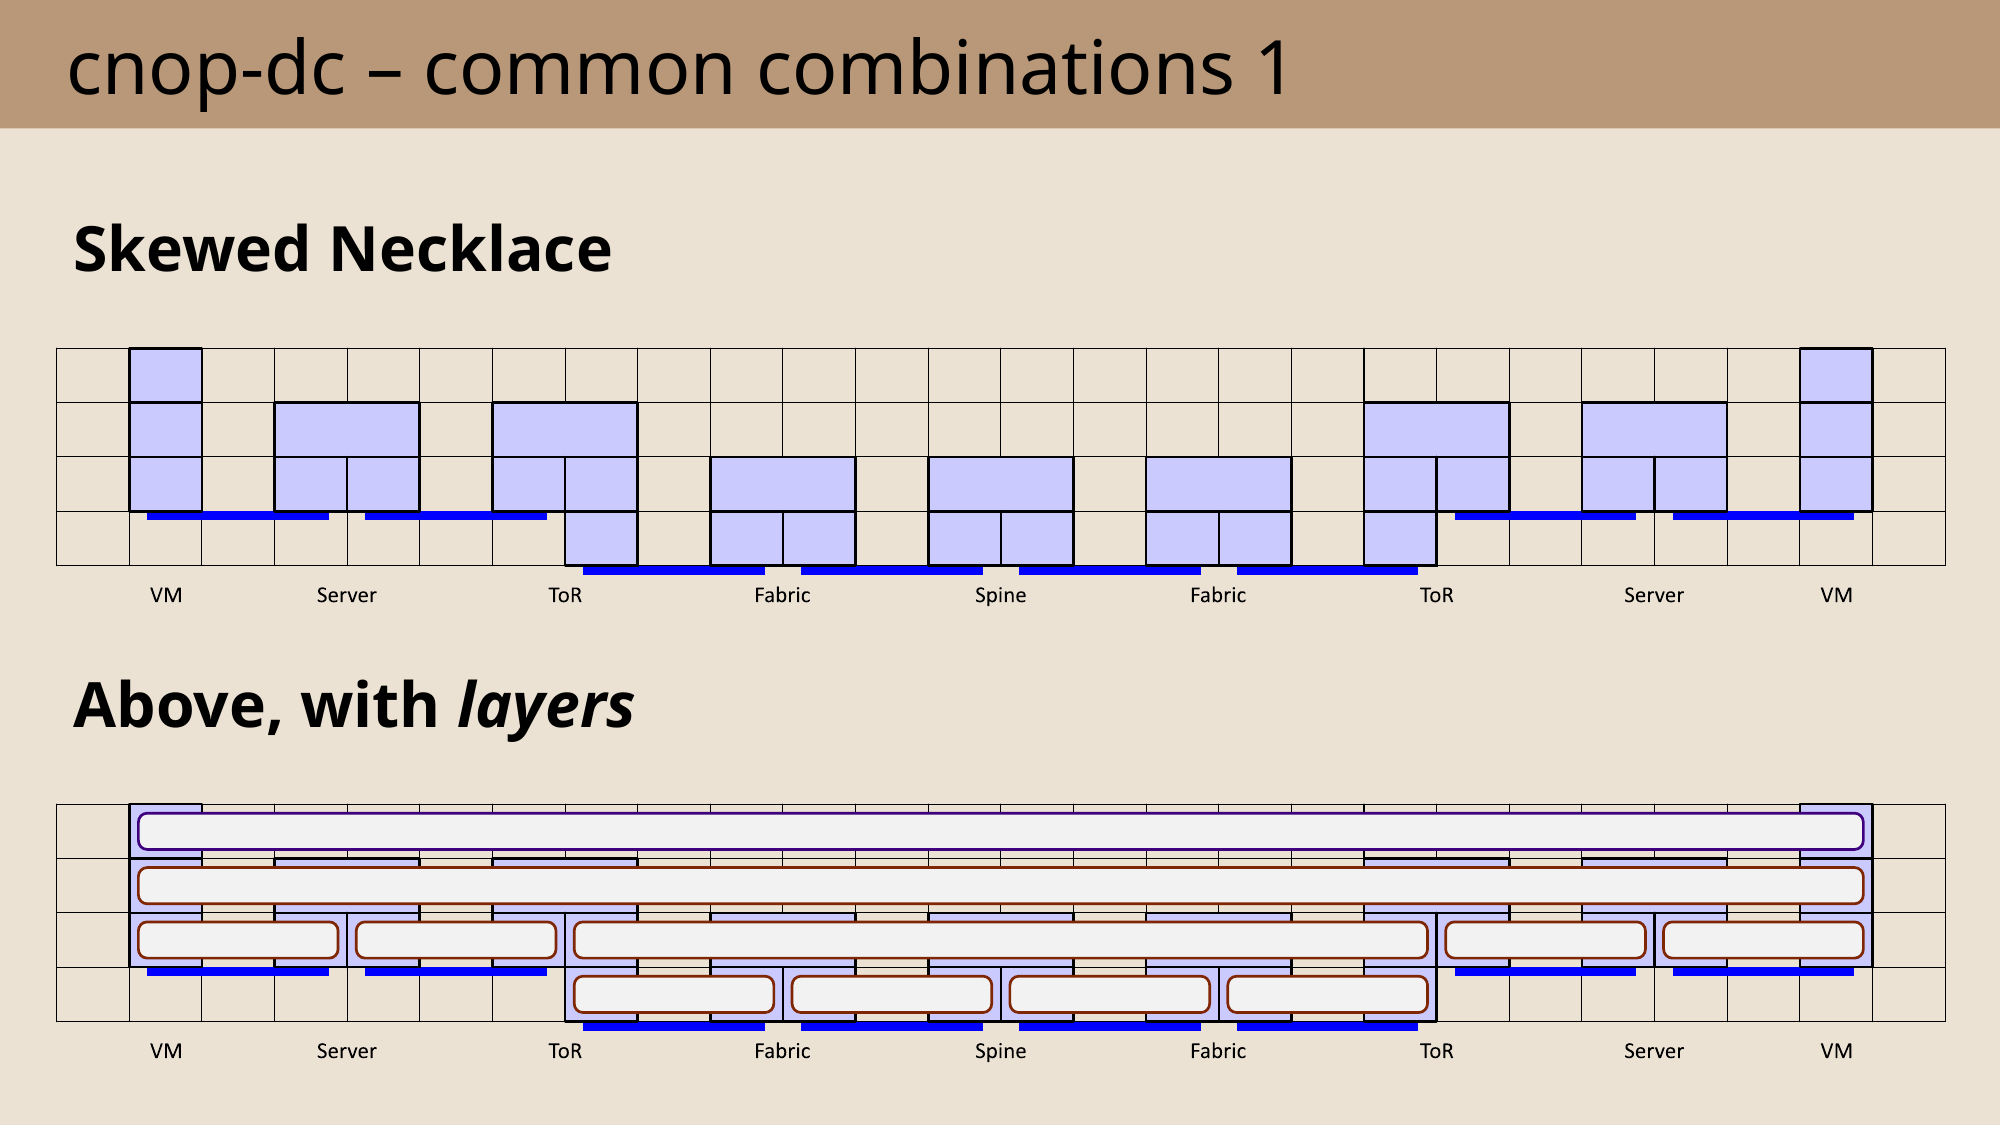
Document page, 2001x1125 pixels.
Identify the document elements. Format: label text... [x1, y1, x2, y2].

list Above, with layers [58, 666, 956, 773]
list Skewed Necklace [58, 210, 956, 317]
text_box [19, 794, 1985, 1071]
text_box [19, 338, 1985, 615]
title cnop-dc – common combinations 1 [0, 0, 2000, 129]
